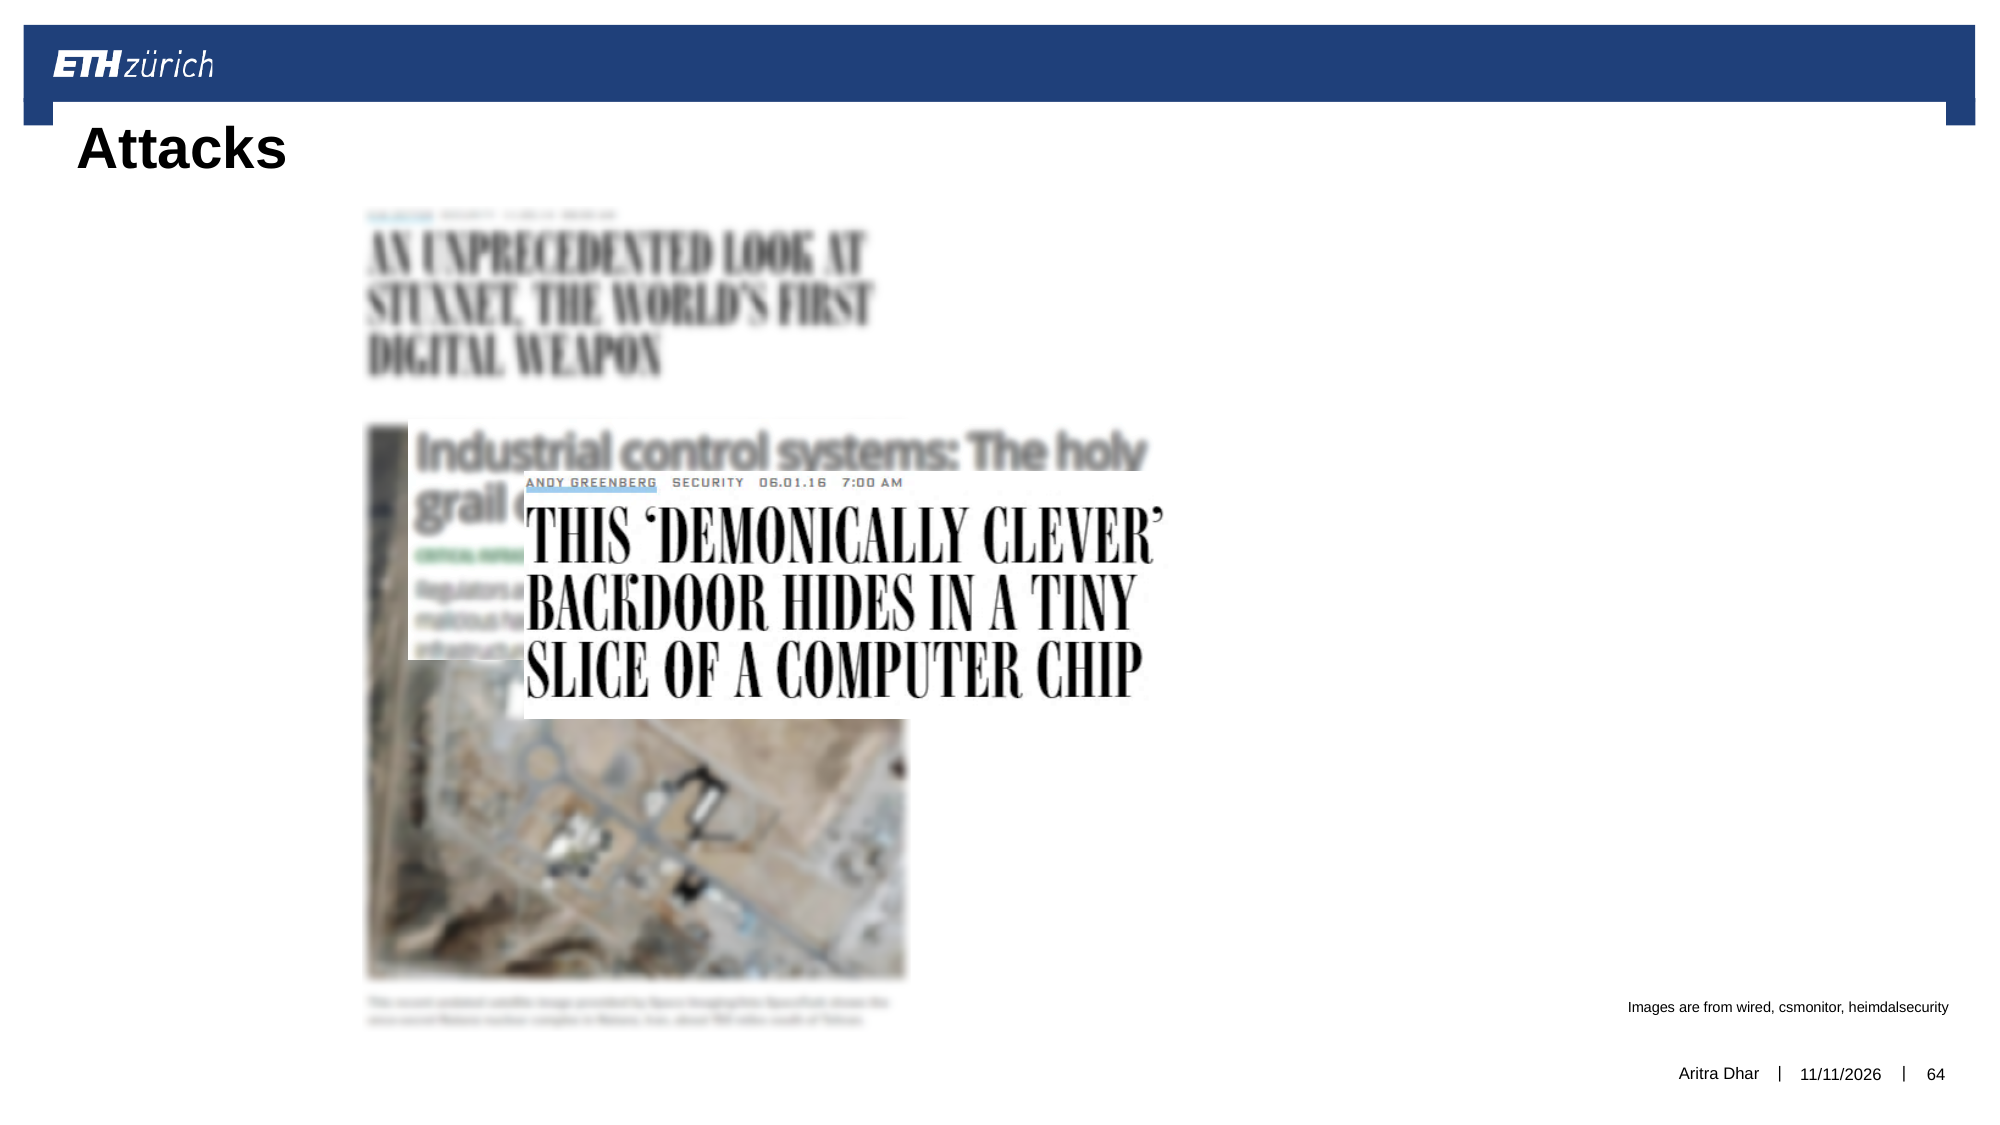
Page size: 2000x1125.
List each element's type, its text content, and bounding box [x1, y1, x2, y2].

title Attacks [53, 101, 1946, 262]
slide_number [1790, 1034, 1892, 1112]
footer Aritra Dhar [999, 1034, 1760, 1111]
picture [361, 206, 1172, 1033]
slide_number 64 [1906, 1034, 1966, 1112]
text_box Images are from wired, csmonitor, heimdalsecurity [1613, 990, 1969, 1023]
